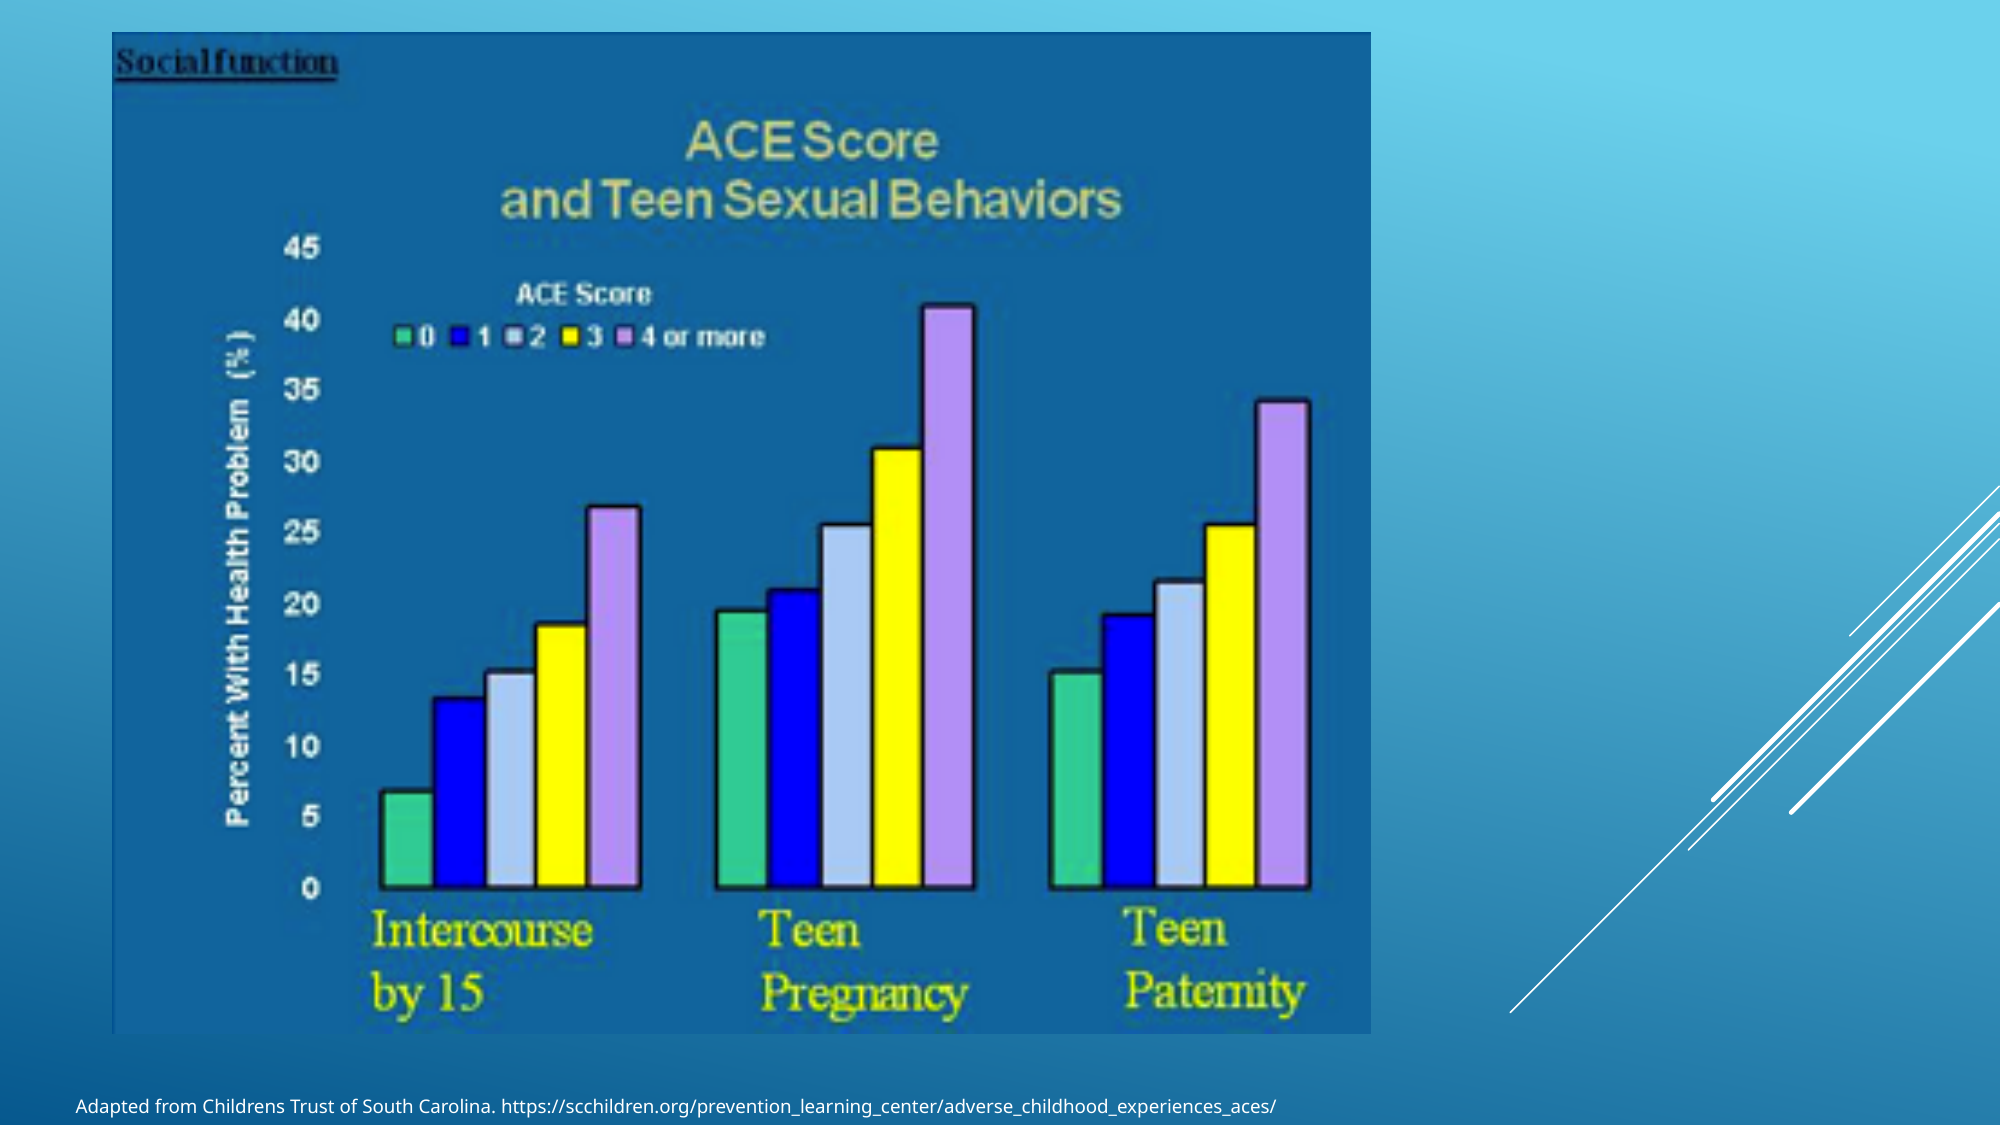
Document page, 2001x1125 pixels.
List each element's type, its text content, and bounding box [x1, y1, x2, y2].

text_box Adapted from Childrens Trust of South Carolina. https://scchildren.org/prevention_learning_center/adverse_childhood_experiences_aces/ [60, 1087, 1856, 1125]
picture [111, 31, 1371, 1034]
